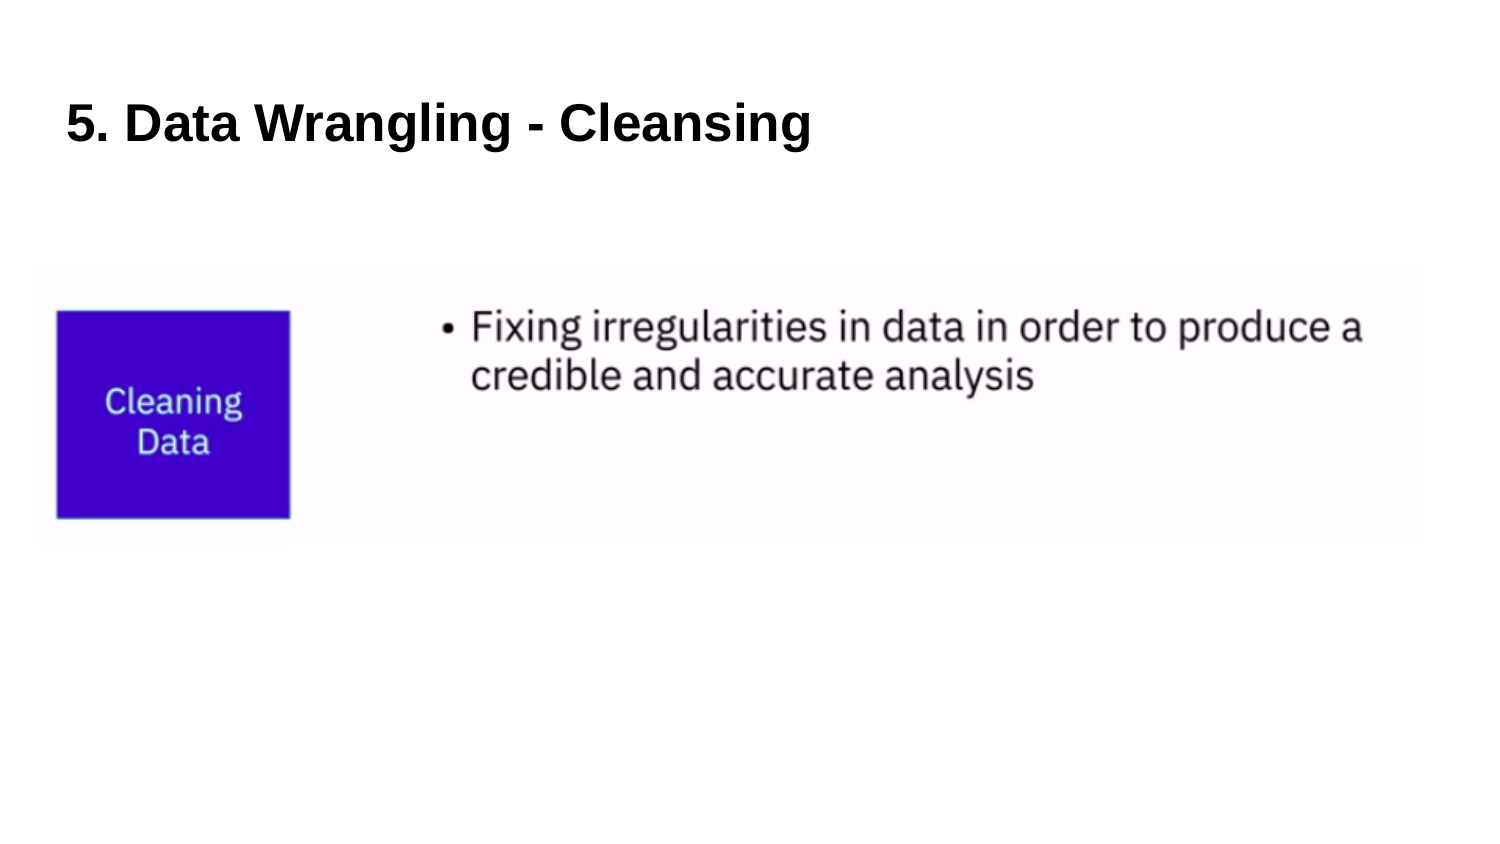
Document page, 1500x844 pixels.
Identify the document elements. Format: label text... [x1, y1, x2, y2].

picture [38, 269, 1424, 545]
title 5. Data Wrangling - Cleansing [51, 72, 1449, 167]
